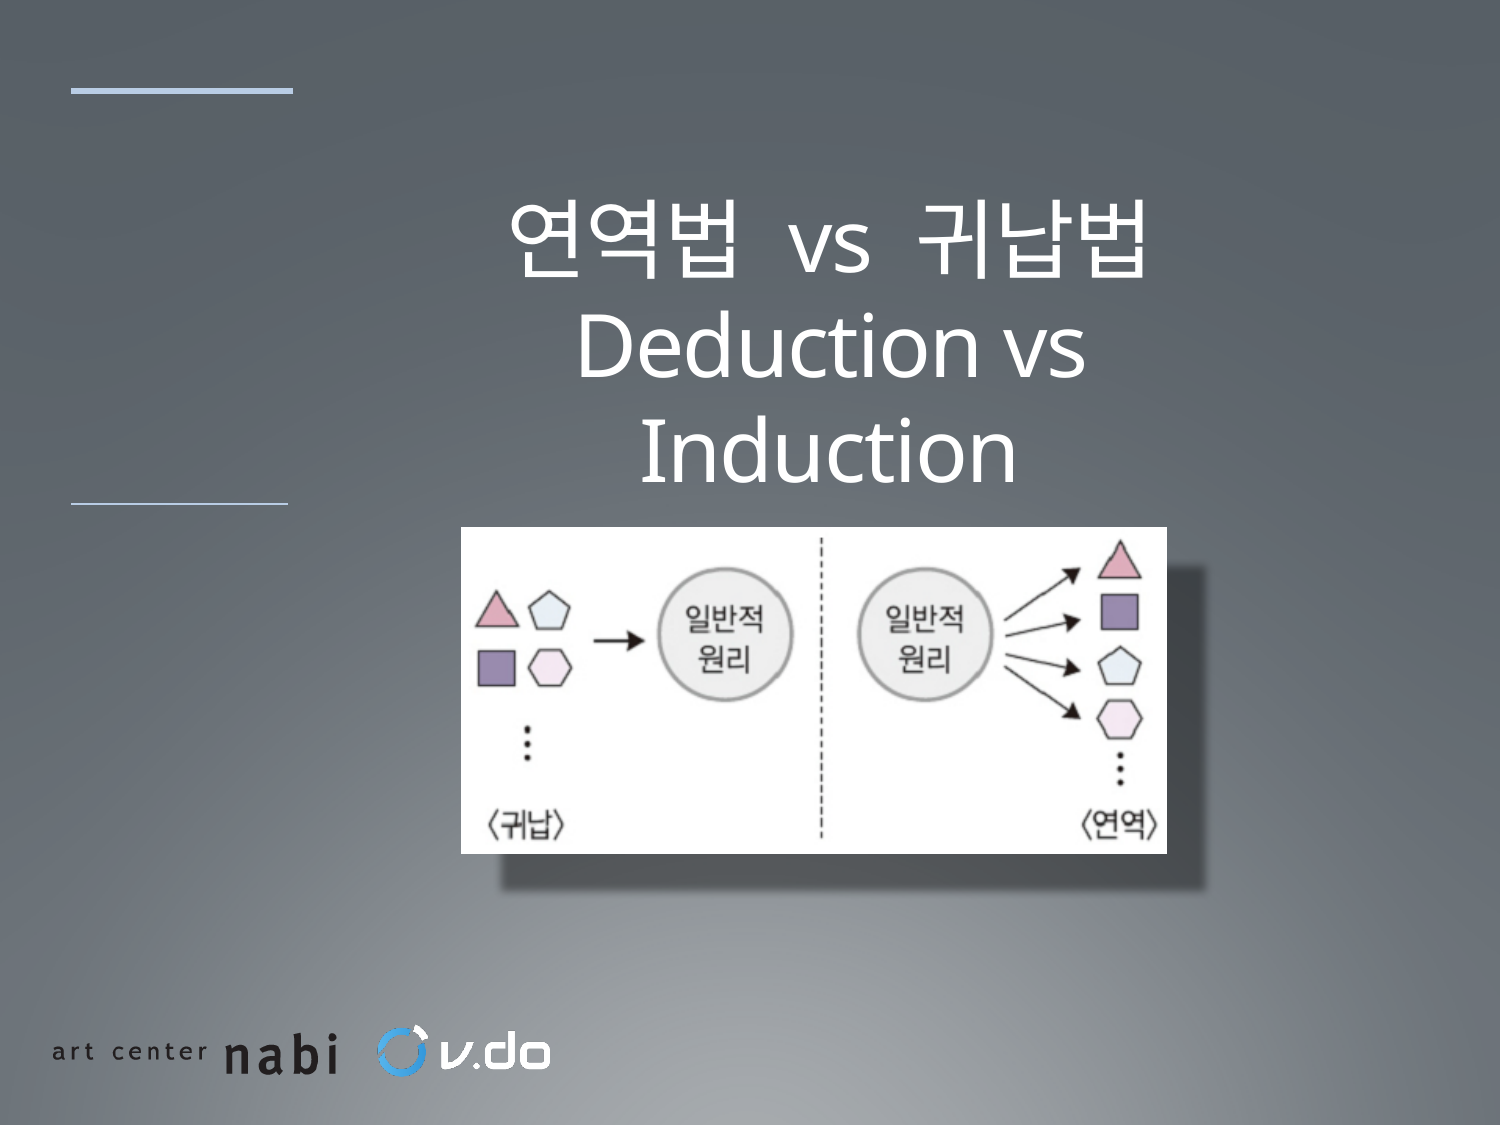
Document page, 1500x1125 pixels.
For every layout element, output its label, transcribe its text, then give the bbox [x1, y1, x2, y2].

text_box 연역법 vs 귀납법 Deduction vs Induction [383, 172, 1277, 513]
picture [0, 0, 1500, 1125]
